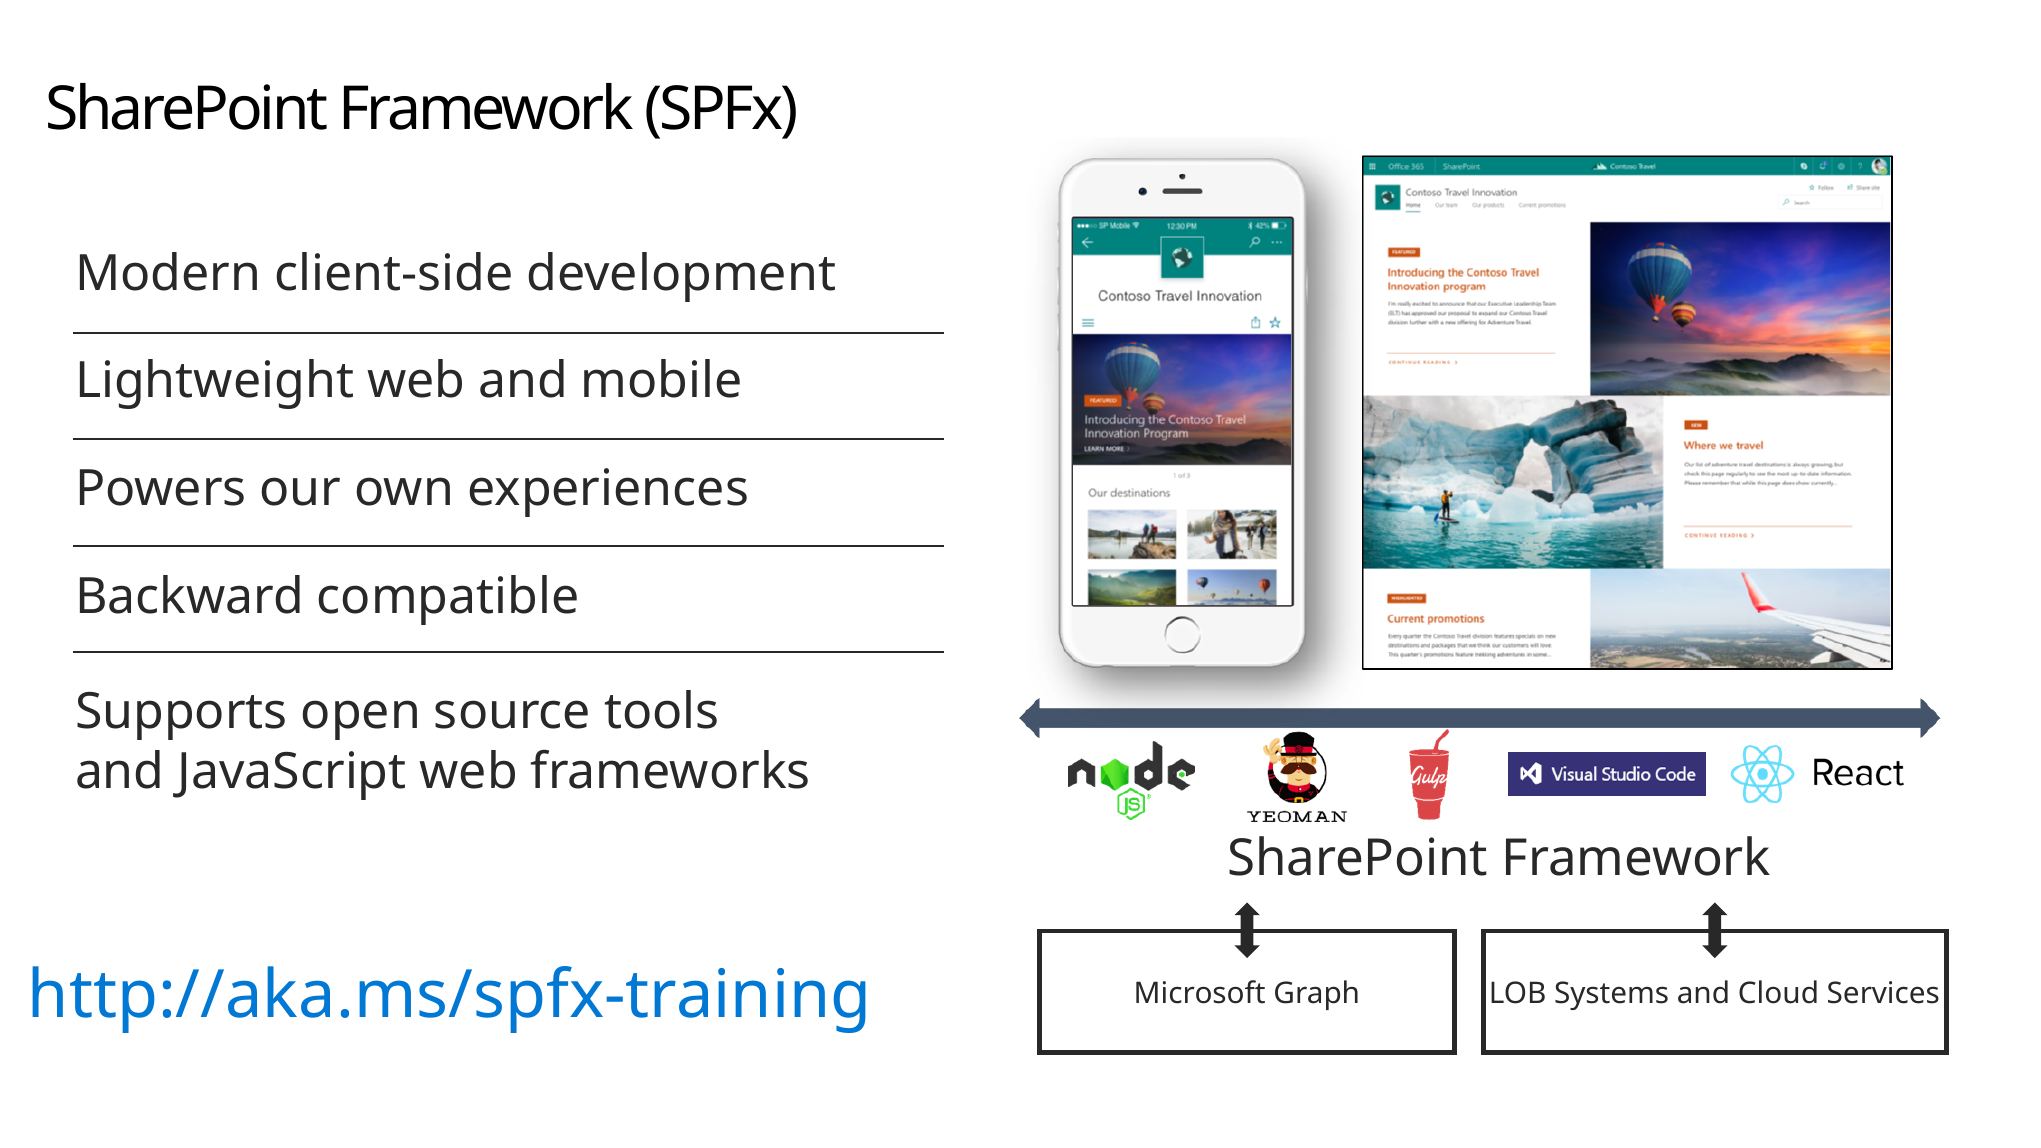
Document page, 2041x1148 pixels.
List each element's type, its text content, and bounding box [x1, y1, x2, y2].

text_box LOB Systems and Cloud Services [1482, 930, 1947, 1053]
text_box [44, 231, 945, 831]
text_box Microsoft Graph [1039, 930, 1456, 1053]
text_box [1701, 901, 1729, 959]
text_box http://aka.ms/spfx-training [13, 943, 887, 1039]
title SharePoint Framework (SPFx) [45, 50, 1996, 143]
text_box [944, 198, 2041, 1097]
text_box [1233, 901, 1261, 959]
text_box SharePoint Framework [1196, 831, 1803, 912]
picture [988, 136, 2012, 831]
